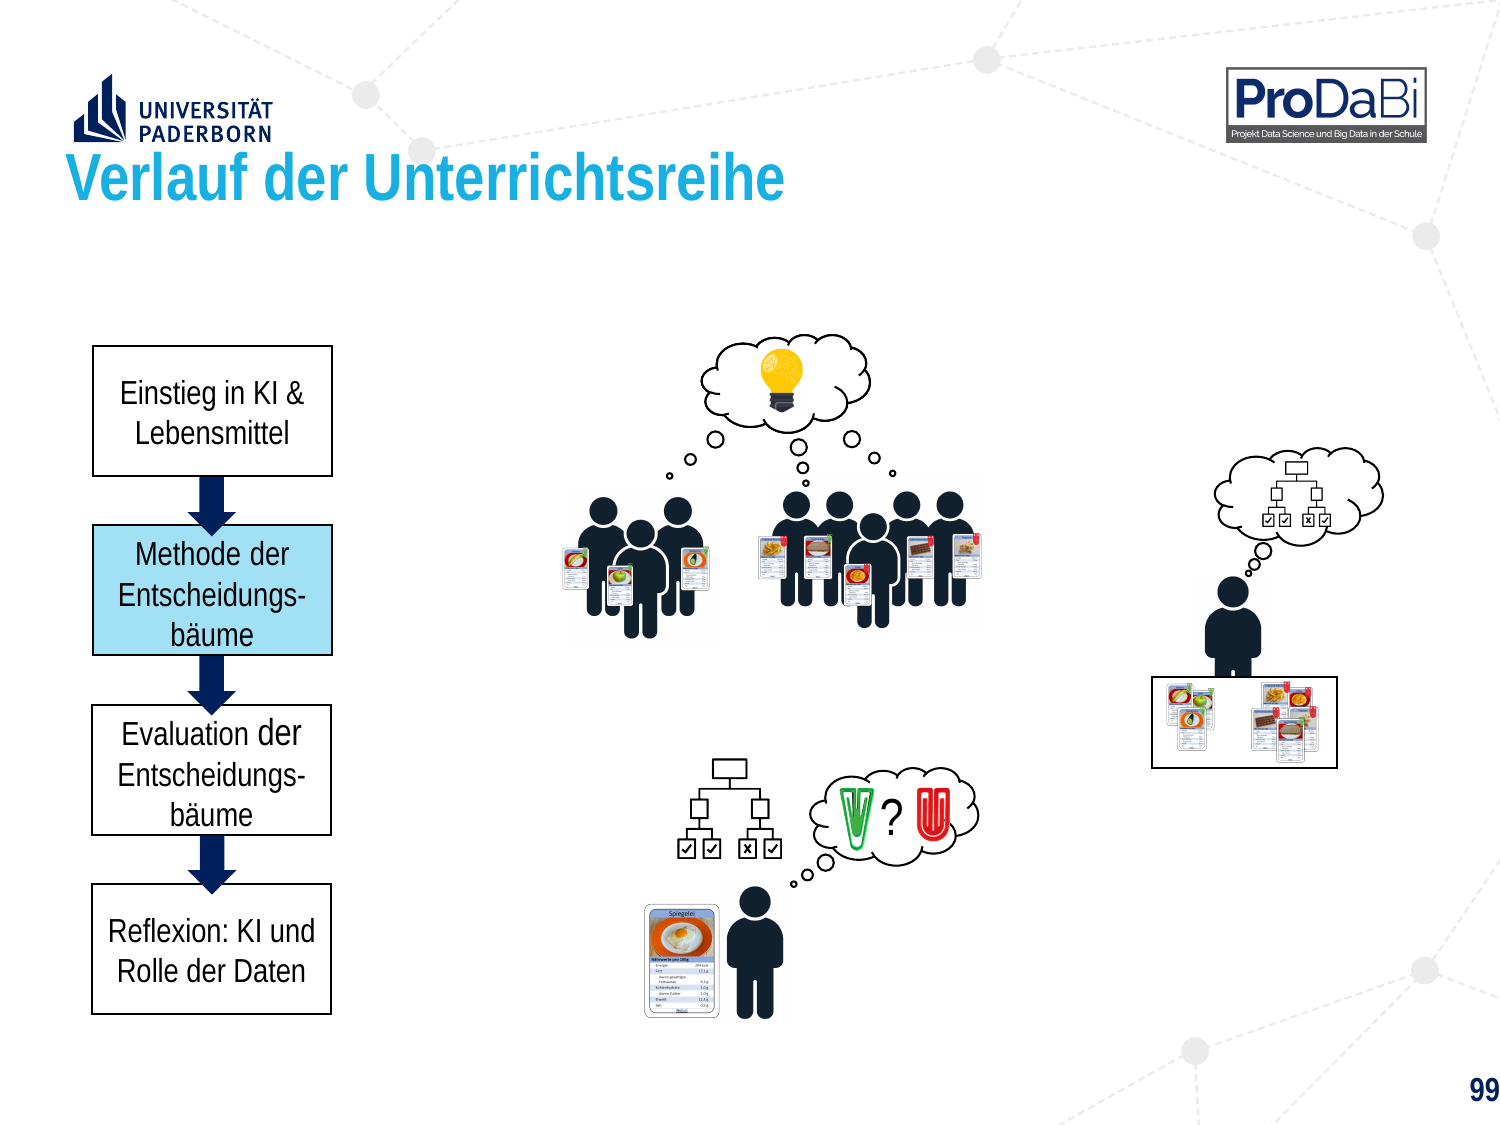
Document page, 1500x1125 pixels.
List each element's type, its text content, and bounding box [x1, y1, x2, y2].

text_box Reflexion: KI und Rolle der Daten [91, 883, 332, 1015]
text_box [796, 461, 810, 474]
picture [758, 346, 811, 418]
text_box [842, 429, 862, 449]
text_box [1275, 676, 1338, 769]
text_box [867, 451, 881, 465]
slide_number 99 [1162, 1068, 1500, 1106]
text_box [700, 334, 871, 428]
text_box Einstieg in KI & Lebensmittel [92, 345, 333, 477]
text_box [789, 438, 808, 457]
picture [1166, 570, 1319, 763]
text_box [888, 469, 897, 474]
picture [561, 486, 718, 647]
picture [677, 758, 782, 859]
picture [1226, 67, 1427, 143]
text_box [683, 452, 697, 466]
text_box ?? [800, 868, 814, 882]
text_box [185, 834, 240, 897]
text_box [767, 425, 810, 434]
picture [757, 476, 983, 634]
text_box ?? [809, 767, 980, 867]
picture [915, 787, 951, 842]
text_box ?? [816, 853, 835, 872]
picture [1261, 461, 1331, 527]
title Verlauf der Unterrichtsreihe [65, 141, 1419, 313]
picture [838, 788, 875, 851]
text_box [184, 655, 239, 717]
text_box [665, 472, 674, 480]
text_box [1213, 447, 1385, 569]
text_box [706, 430, 725, 449]
picture [637, 880, 792, 1028]
text_box [1151, 676, 1274, 769]
text_box Methode der Entscheidungs-bäume [92, 524, 333, 656]
text_box [184, 476, 239, 538]
text_box Evaluation der Entscheidungs-bäume [91, 704, 332, 836]
